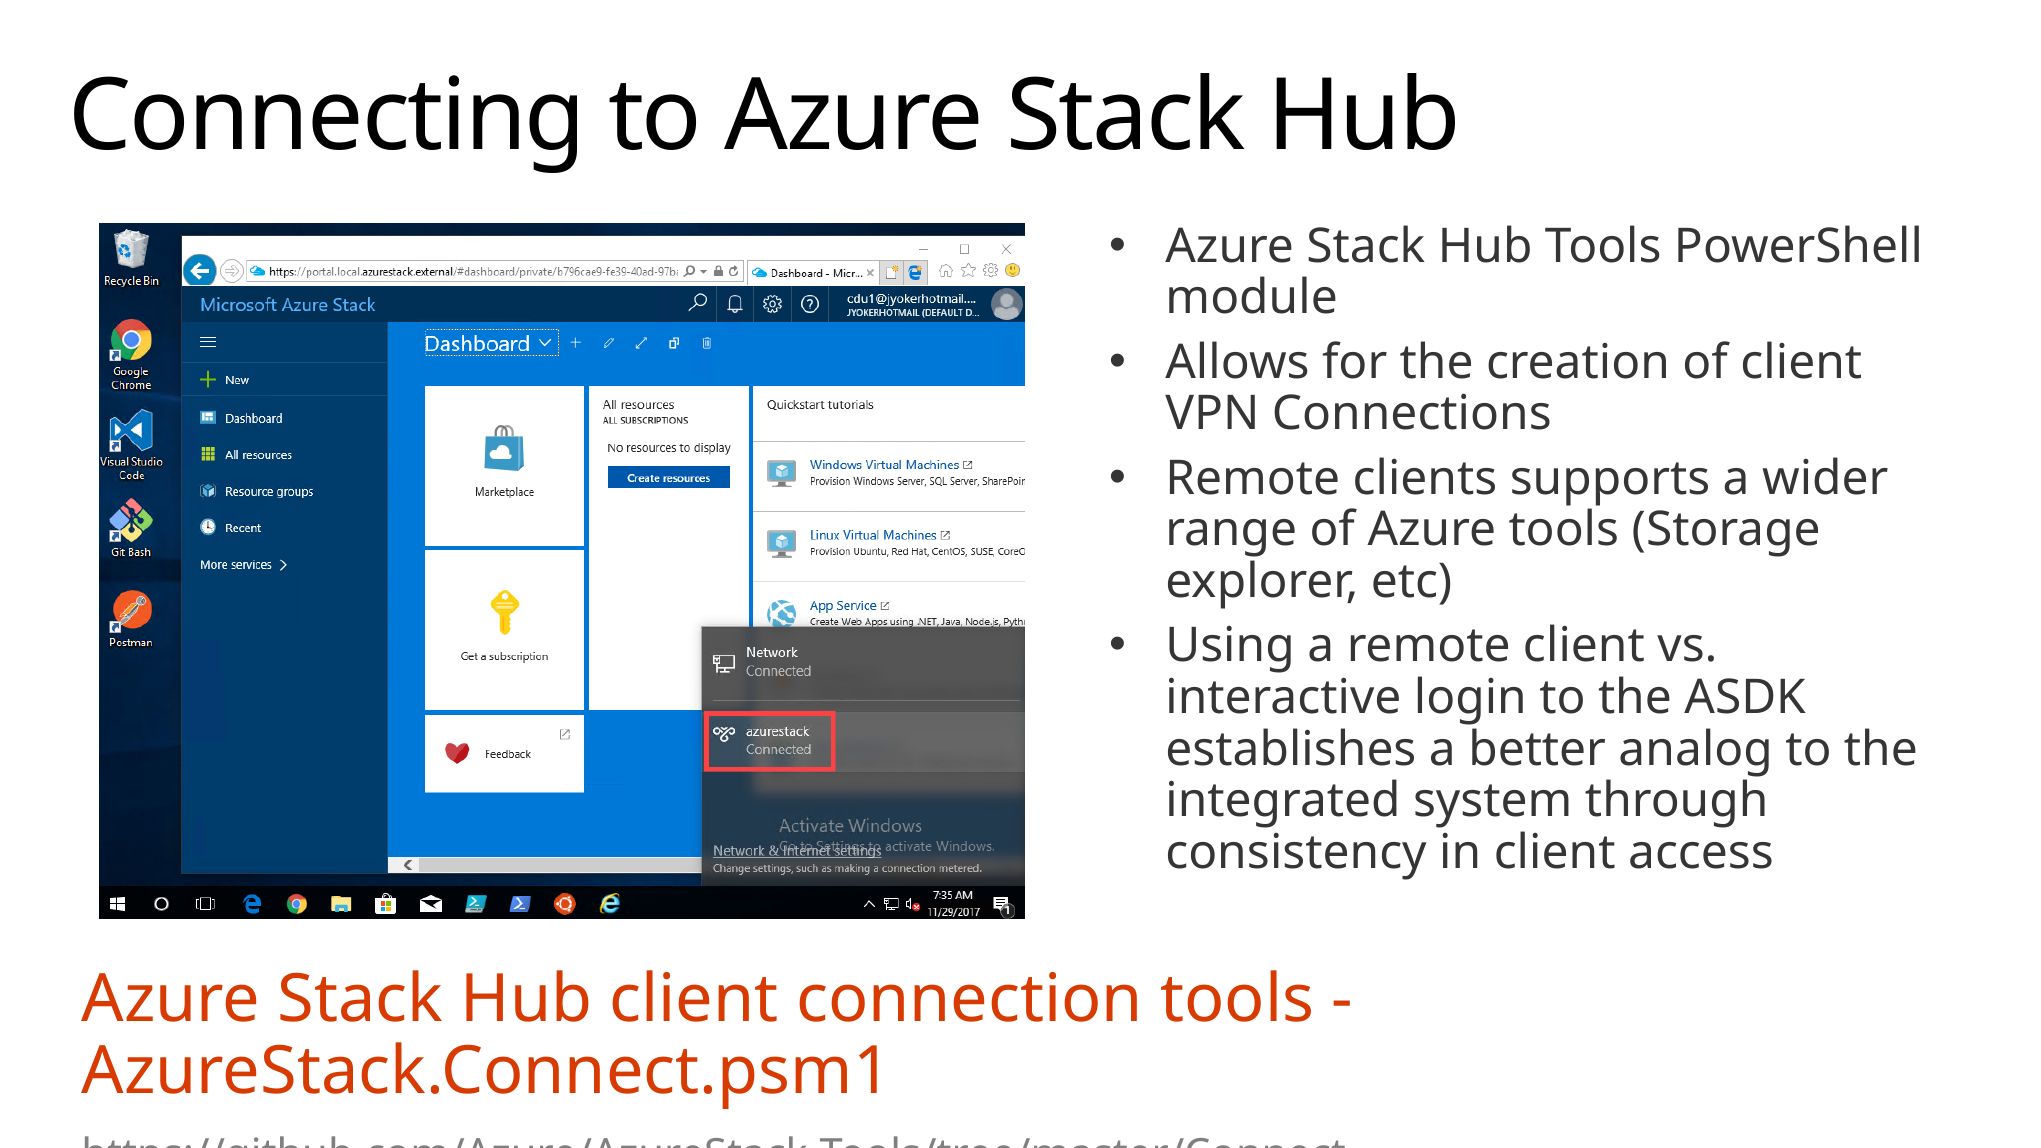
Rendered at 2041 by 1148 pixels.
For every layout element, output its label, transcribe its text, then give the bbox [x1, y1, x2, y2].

text_box Azure Stack Hub client connection tools - AzureStack.Connect.psm1 https://github.com/Azure/AzureStack-Tools/tree/master/Connect [57, 948, 1983, 1148]
text_box Azure Stack Hub Tools PowerShell module Allows for the creation of client VPN Connections Remote clients supports a wider range of Azure tools (Storage explorer, etc) Using a remote client vs. interactive login to the ASDK establishes a better analog to the integrated system through consistency in client access [1079, 197, 1992, 903]
picture [99, 223, 1025, 920]
title Connecting to Azure Stack Hub [45, 48, 1996, 199]
